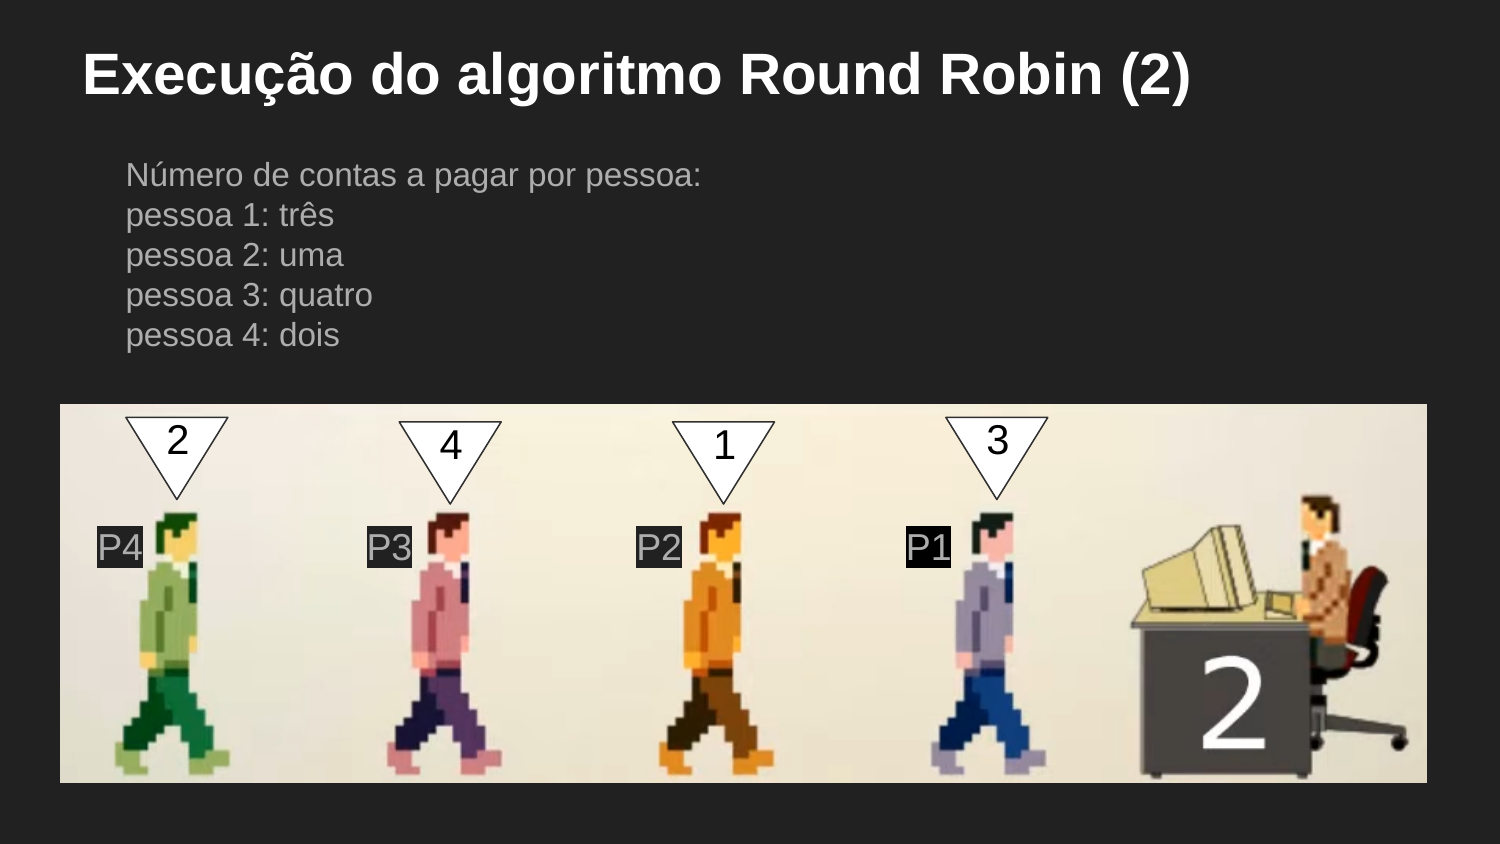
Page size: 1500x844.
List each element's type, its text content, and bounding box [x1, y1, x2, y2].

text_box Número de contas a pagar por pessoa: pessoa 1: três pessoa 2: uma pessoa 3: quatro pessoa 4: dois [110, 98, 1302, 403]
title Execução do algoritmo Round Robin (2) [67, 21, 1465, 116]
picture [60, 404, 1427, 784]
